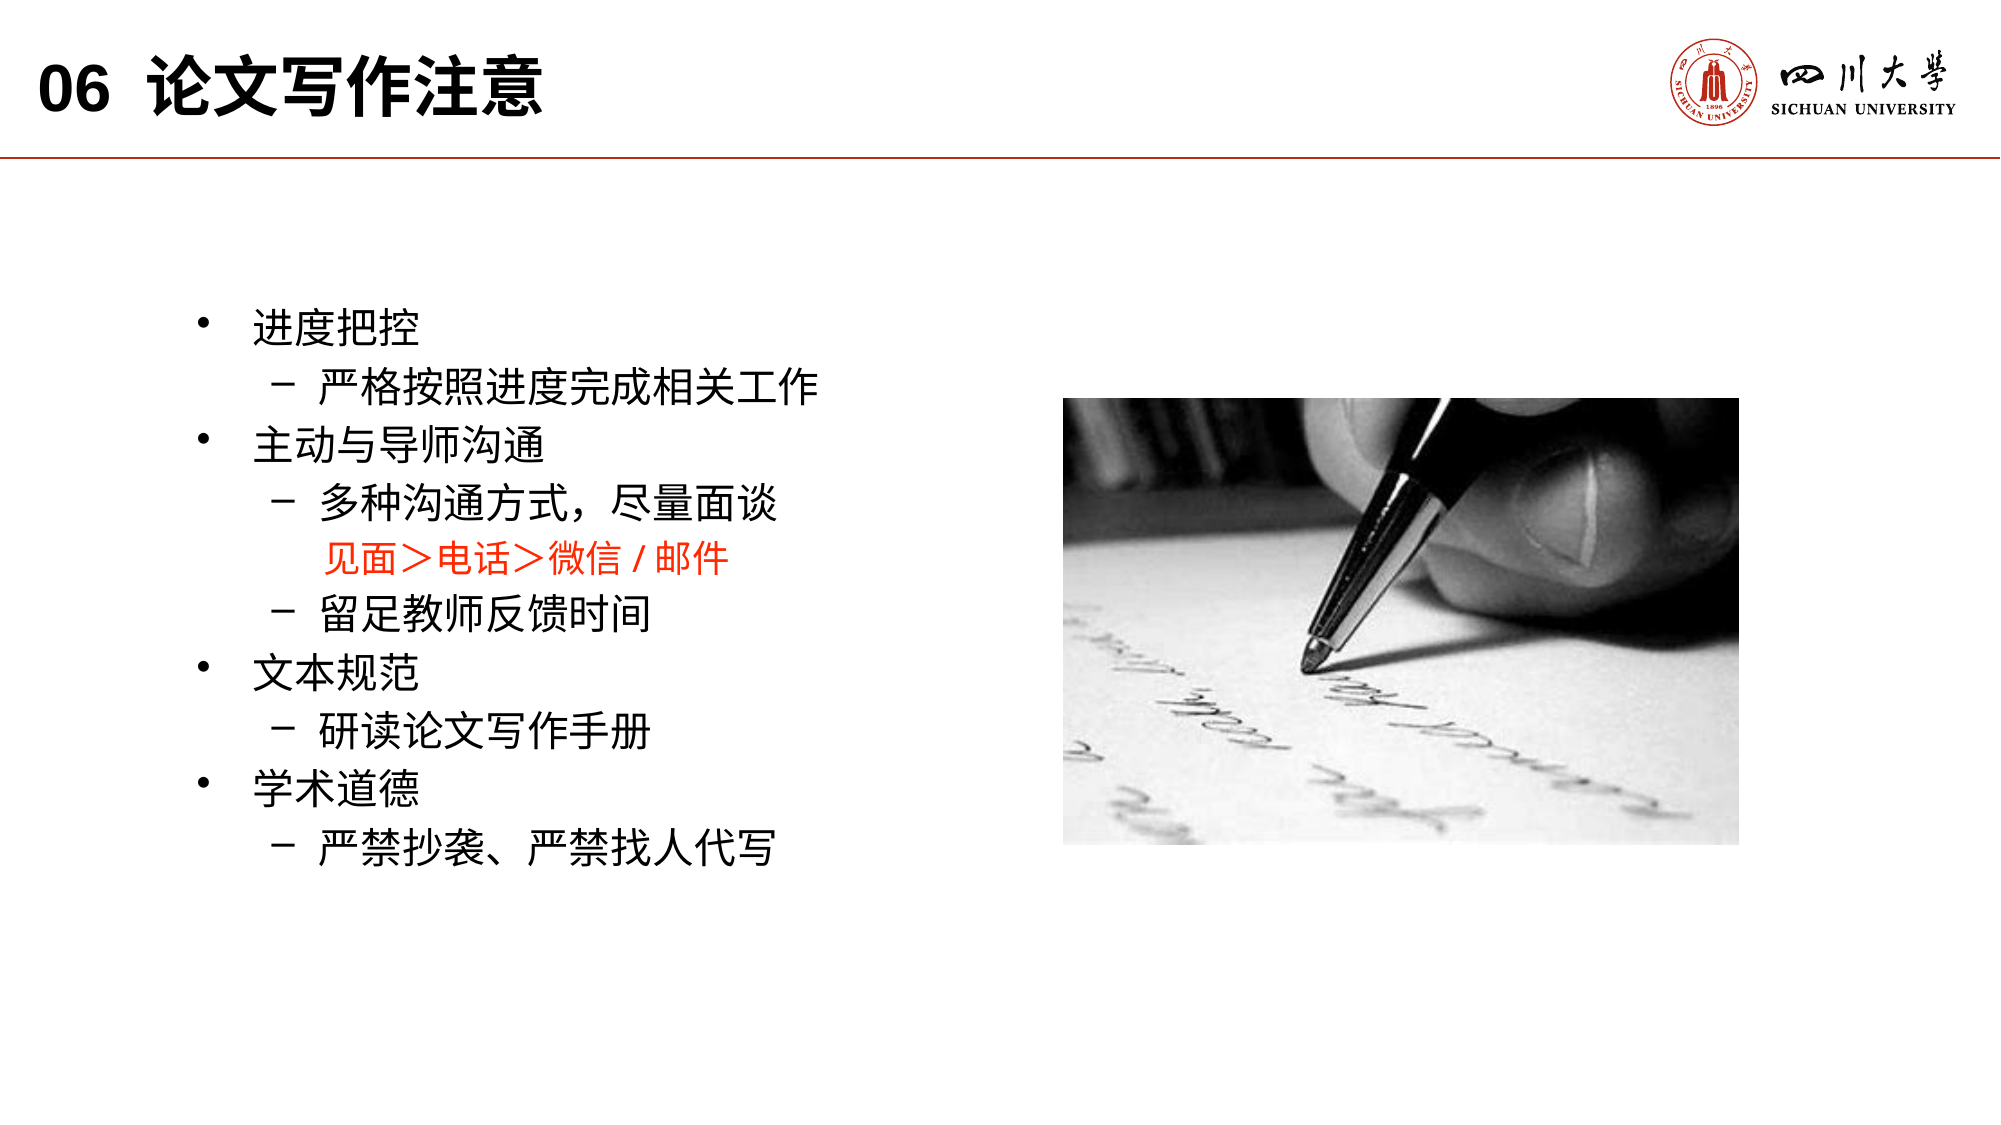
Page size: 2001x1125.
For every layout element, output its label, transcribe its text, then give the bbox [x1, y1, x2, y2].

text_box 进度把控 严格按照进度完成相关工作 主动与导师沟通 多种沟通方式，尽量面谈 见面＞电话＞微信/邮件 留足教师反馈时间 文本规范 研读论文写作手册 学术道德 严禁抄袭、严禁找人代写 [181, 294, 1681, 1018]
list 06 论文写作注意 [37, 46, 1022, 133]
picture [1063, 398, 1739, 845]
